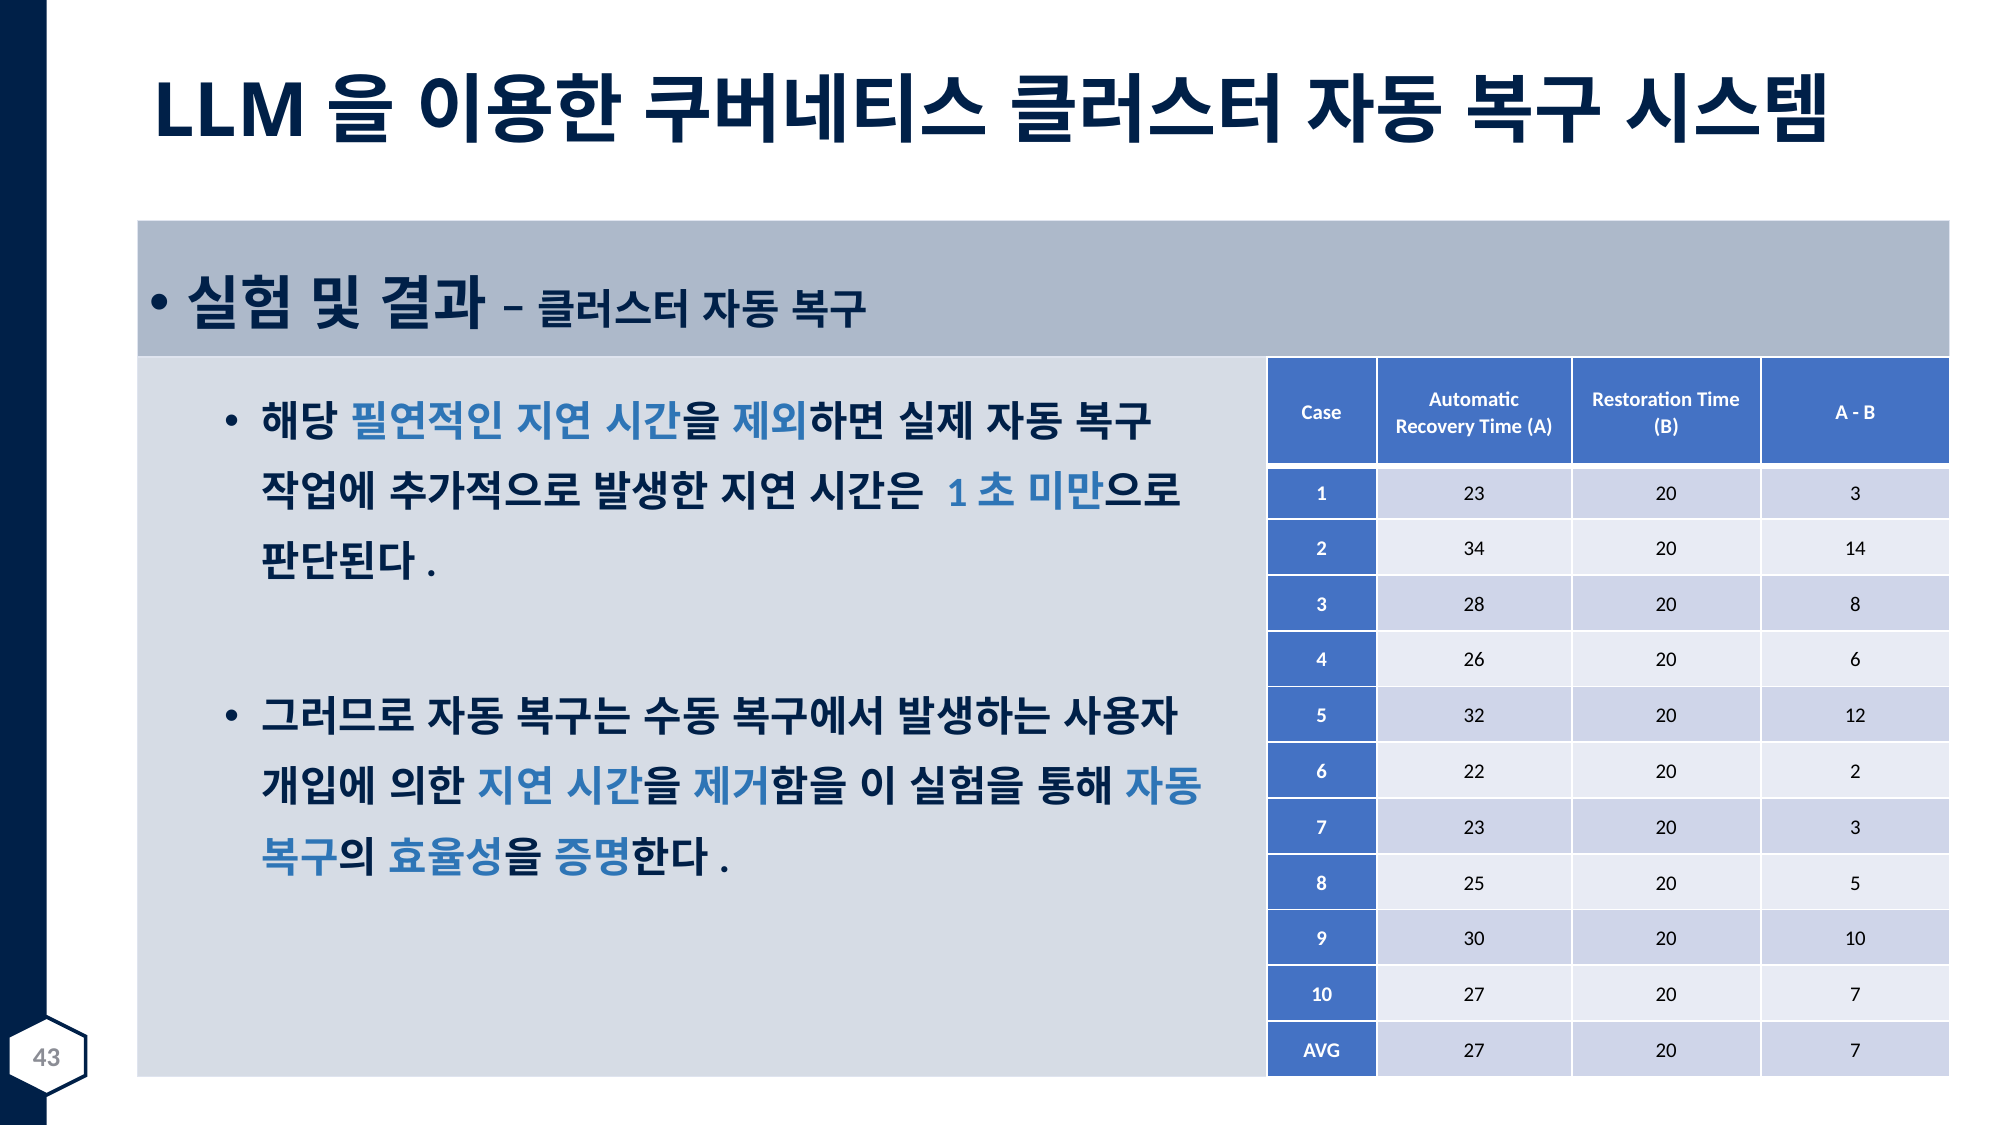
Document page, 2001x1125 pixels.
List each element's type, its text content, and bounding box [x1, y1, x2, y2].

table_cell 20 [1573, 855, 1760, 909]
table_cell 1 [1268, 469, 1376, 518]
table_cell 12 [1762, 687, 1949, 741]
table_cell 32 [1378, 687, 1571, 741]
table_cell 20 [1573, 910, 1760, 964]
list 해당 필연적인 지연 시간을 제외하면 실제 자동 복구 작업에 추가적으로 발생한 지연 시간은 1초 미만으로 판단된다. 그러므로 자동 복구는 수동 복구에서 발생하는 사용자 개입에 의한 지연 시간을 제거함을 이 실험을 통해 자동 복구의 효율성을 증명한다. [137, 357, 1266, 1077]
table_cell 20 [1573, 469, 1760, 518]
table_cell 2 [1268, 520, 1376, 574]
table_cell 20 [1573, 799, 1760, 853]
table_cell 23 [1378, 799, 1571, 853]
table_header Case [1268, 358, 1376, 463]
table_cell 3 [1268, 576, 1376, 630]
table_cell 5 [1268, 687, 1376, 741]
table_cell 20 [1573, 576, 1760, 630]
table_cell 23 [1378, 469, 1571, 518]
table_cell 28 [1378, 576, 1571, 630]
table_cell 4 [1268, 632, 1376, 686]
table_cell 20 [1573, 687, 1760, 741]
table_cell 14 [1762, 520, 1949, 574]
text_box 실험 및 결과 – 클러스터 자동 복구 [137, 220, 1950, 357]
title LLM을 이용한 쿠버네티스 클러스터 자동 복구 시스템 [137, 3, 1980, 221]
table_cell 27 [1378, 1022, 1571, 1076]
table_cell 20 [1573, 743, 1760, 797]
table_cell 9 [1268, 910, 1376, 964]
table_cell 25 [1378, 855, 1571, 909]
table_cell 3 [1762, 469, 1949, 518]
table_cell 8 [1762, 576, 1949, 630]
table_cell 8 [1268, 855, 1376, 909]
table_cell 3 [1762, 799, 1949, 853]
table_cell 20 [1573, 520, 1760, 574]
table_cell AVG [1268, 1022, 1376, 1076]
table_header Restoration Time (B) [1573, 358, 1760, 463]
table_cell 2 [1762, 743, 1949, 797]
table_header A - B [1762, 358, 1949, 463]
table_cell 10 [1762, 910, 1949, 964]
slide_number 43 [15, 1024, 78, 1088]
table_cell 6 [1268, 743, 1376, 797]
table_cell 7 [1762, 1022, 1949, 1076]
table_cell 30 [1378, 910, 1571, 964]
table_cell 20 [1573, 966, 1760, 1020]
table_cell 22 [1378, 743, 1571, 797]
table_cell 20 [1573, 632, 1760, 686]
table_cell 34 [1378, 520, 1571, 574]
table_cell 6 [1762, 632, 1949, 686]
table_cell 27 [1378, 966, 1571, 1020]
table_cell 7 [1762, 966, 1949, 1020]
table_cell 5 [1762, 855, 1949, 909]
table_cell 7 [1268, 799, 1376, 853]
table_cell 26 [1378, 632, 1571, 686]
table_cell 20 [1573, 1022, 1760, 1076]
table_cell 10 [1268, 966, 1376, 1020]
table_header Automatic Recovery Time (A) [1378, 358, 1571, 463]
